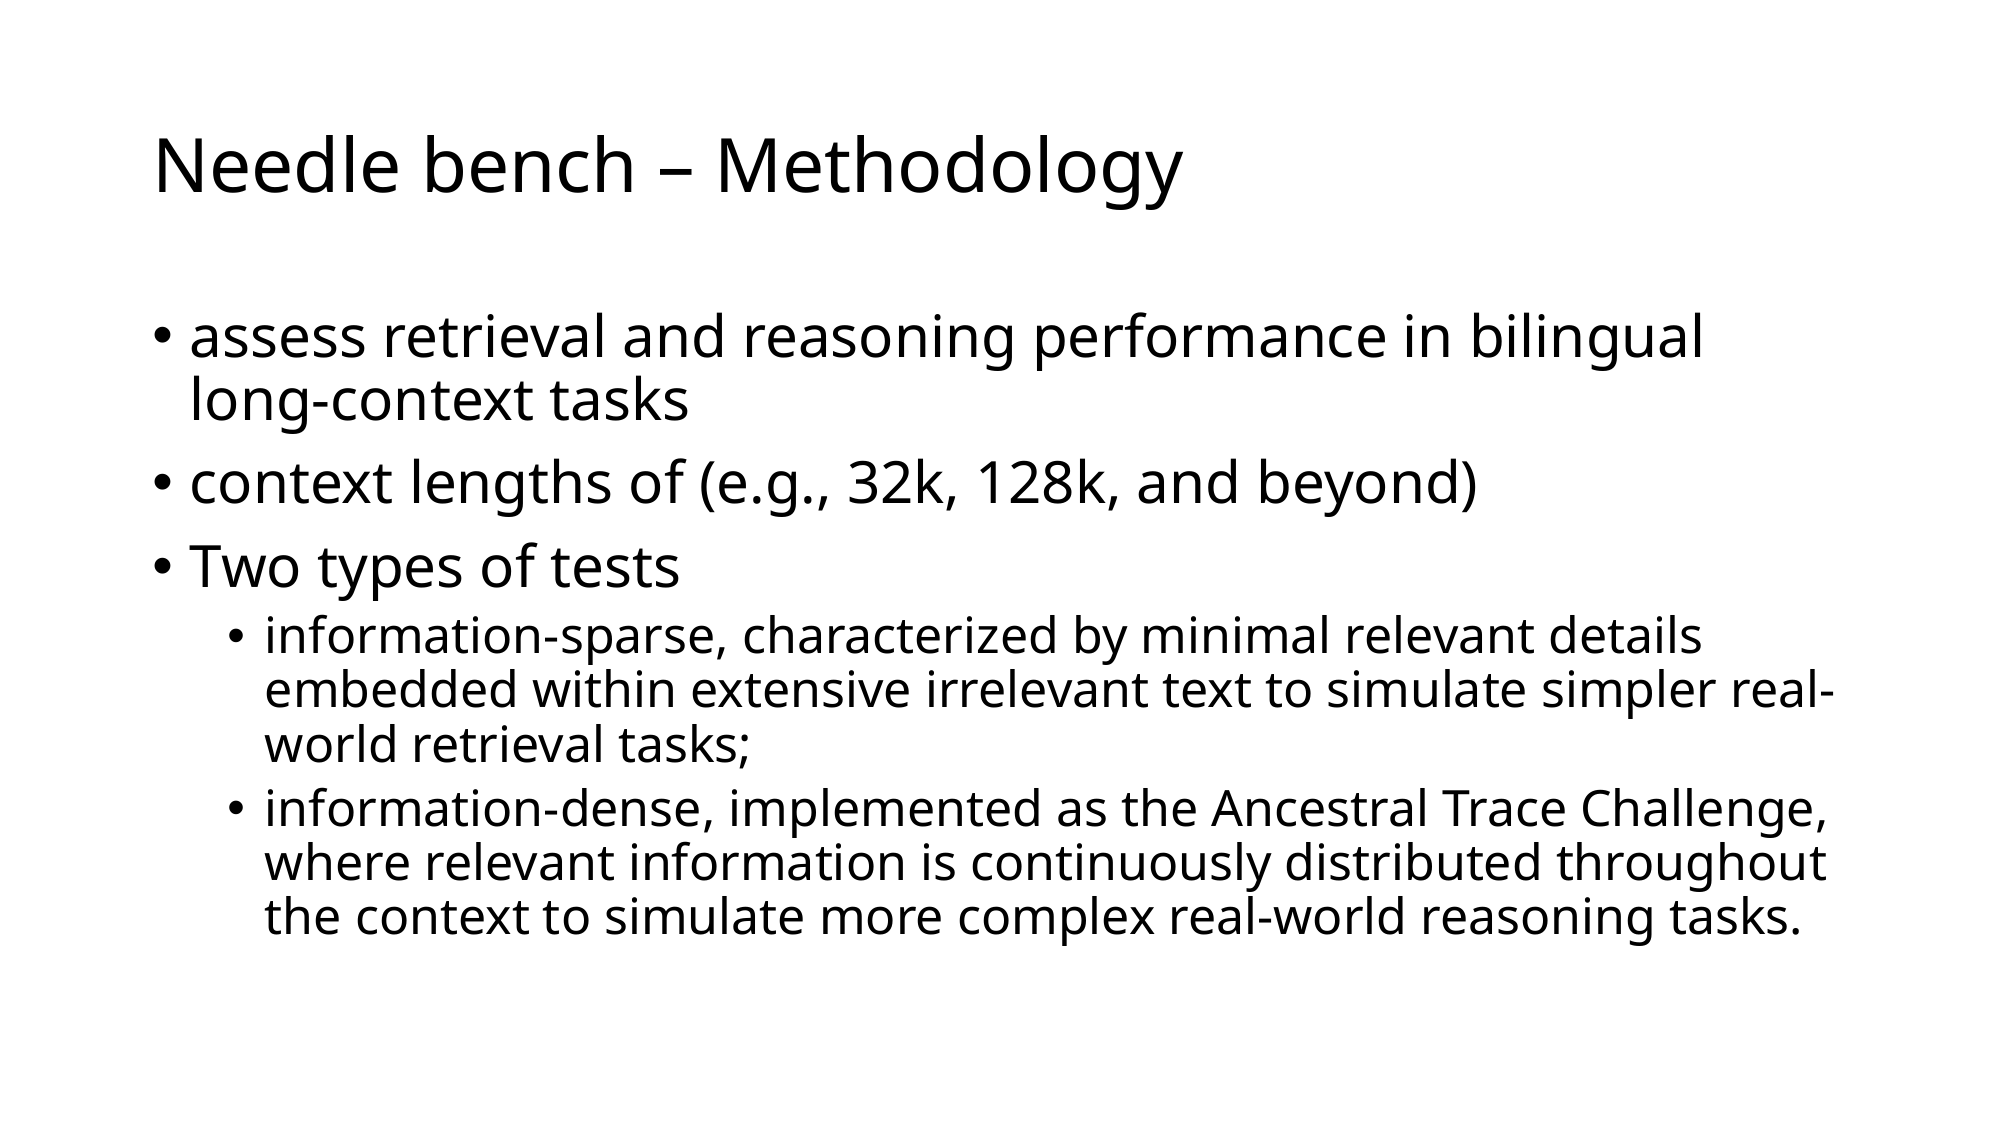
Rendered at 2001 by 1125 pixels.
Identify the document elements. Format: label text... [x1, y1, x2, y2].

list assess retrieval and reasoning performance in bilingual long-context tasks context lengths of (e.g., 32k, 128k, and beyond) Two types of tests information-sparse, characterized by minimal relevant details embedded within extensive irrelevant text to simulate simpler real-world retrieval tasks; information-dense, implemented as the Ancestral Trace Challenge, where relevant information is continuously distributed throughout the context to simulate more complex real-world reasoning tasks. [137, 299, 1863, 1014]
title Needle bench – Methodology [137, 59, 1863, 278]
